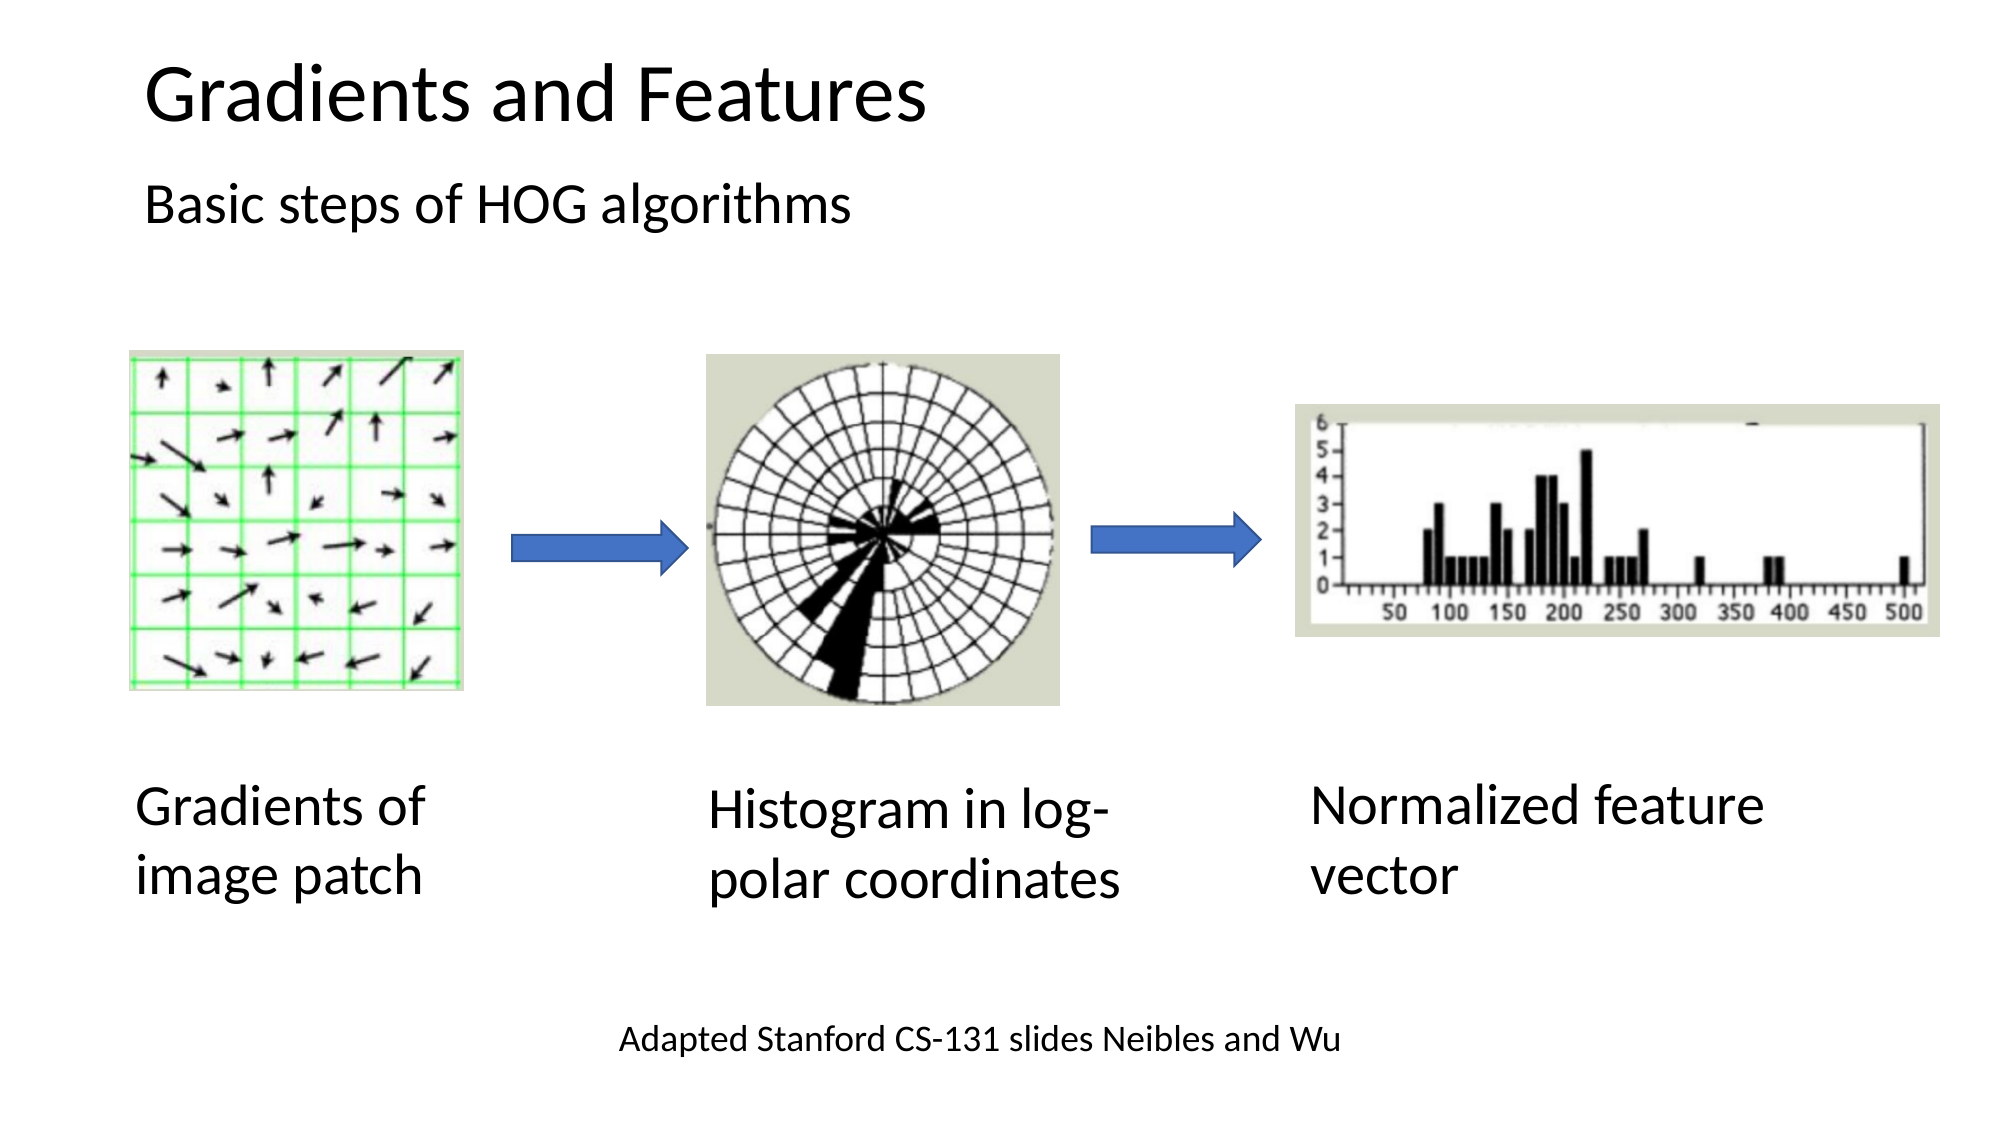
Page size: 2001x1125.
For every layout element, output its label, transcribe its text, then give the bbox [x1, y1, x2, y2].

text_box [511, 519, 690, 577]
text_box Gradients of image patch [120, 759, 574, 914]
text_box Adapted Stanford CS-131 slides Neibles and Wu [604, 1006, 1366, 1067]
picture [1295, 404, 1940, 637]
text_box Histogram in log-polar coordinates [693, 763, 1147, 918]
text_box Normalized feature vector [1295, 758, 1806, 914]
picture [706, 354, 1060, 706]
picture [129, 350, 464, 691]
text_box [1090, 510, 1263, 569]
title Gradients and Features [129, 22, 1855, 166]
list Basic steps of HOG algorithms [129, 166, 1906, 269]
